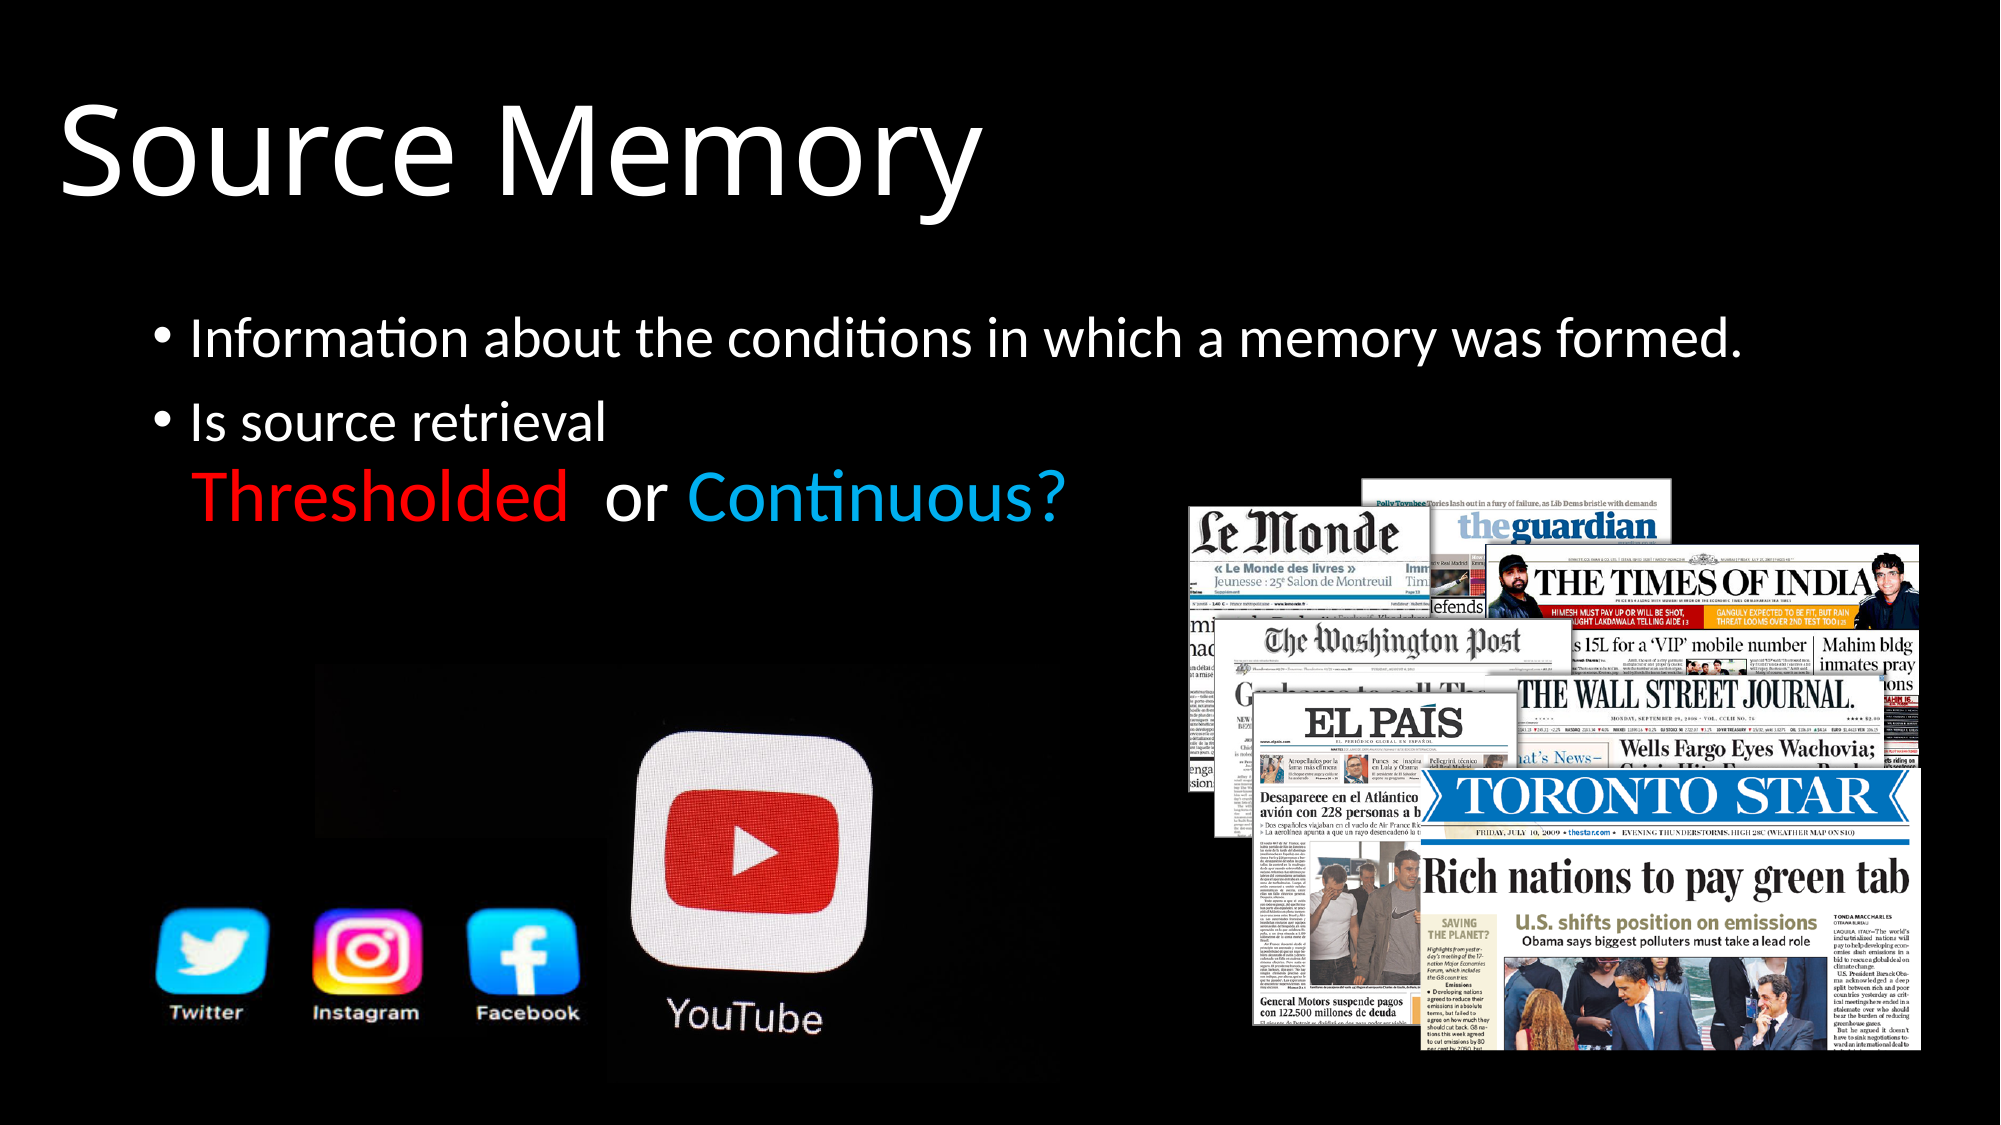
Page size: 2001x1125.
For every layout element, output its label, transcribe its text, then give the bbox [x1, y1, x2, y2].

text_box Thresholded [176, 438, 587, 544]
text_box Source Memory [0, 12, 1400, 230]
picture [1185, 468, 1930, 1053]
picture [137, 664, 1060, 1101]
list Information about the conditions in which a memory was formed. Is source retrieval [137, 299, 1825, 1066]
text_box or Continuous? [589, 438, 1085, 544]
